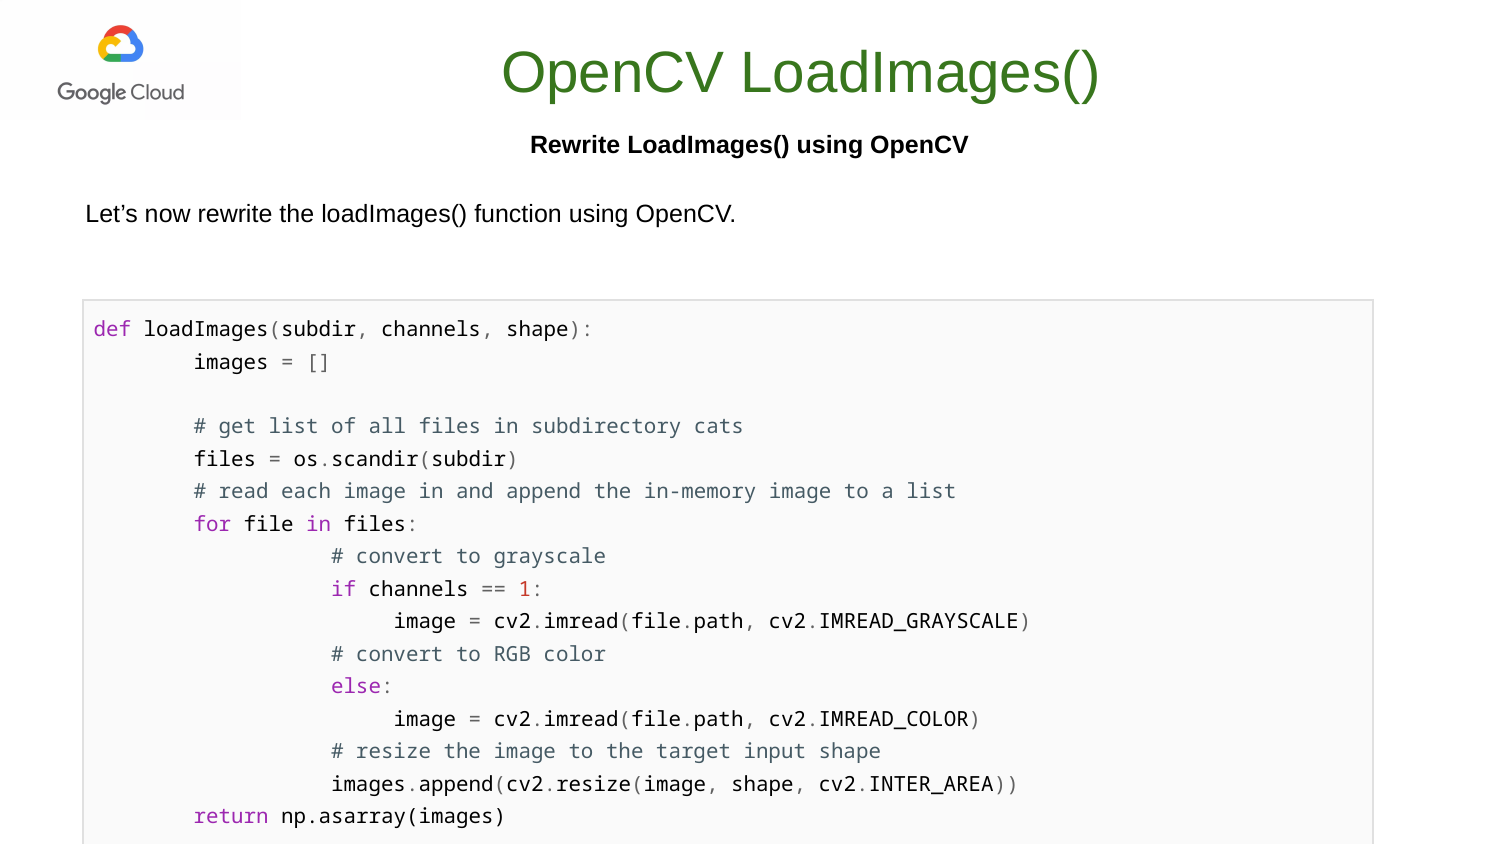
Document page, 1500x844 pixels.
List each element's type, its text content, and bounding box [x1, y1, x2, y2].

picture [0, 0, 241, 121]
text_box Rewrite LoadImages() using OpenCV Let’s now rewrite the loadImages() function using OpenCV. [70, 109, 1430, 799]
table_header def loadImages(subdir, channels, shape): images = [] # get list of all files in subdirectory cats files = os.scandir(subdir) # read each image in and append the in-memory image to a list for file in files: # convert to grayscale if channels == 1: image = cv2.imread(file.path, cv2.IMREAD_GRAYSCALE) # convert to RGB color else: image = cv2.imread(file.path, cv2.IMREAD_COLOR) # resize the image to the target input shape images.append(cv2.resize(image, shape, cv2.INTER_AREA)) return np.asarray(images) loadImages('cats', 3, (128, 128))2.INTER_AREA) [84, 301, 1372, 844]
subtitle OpenCV LoadImages() [244, 19, 1500, 150]
